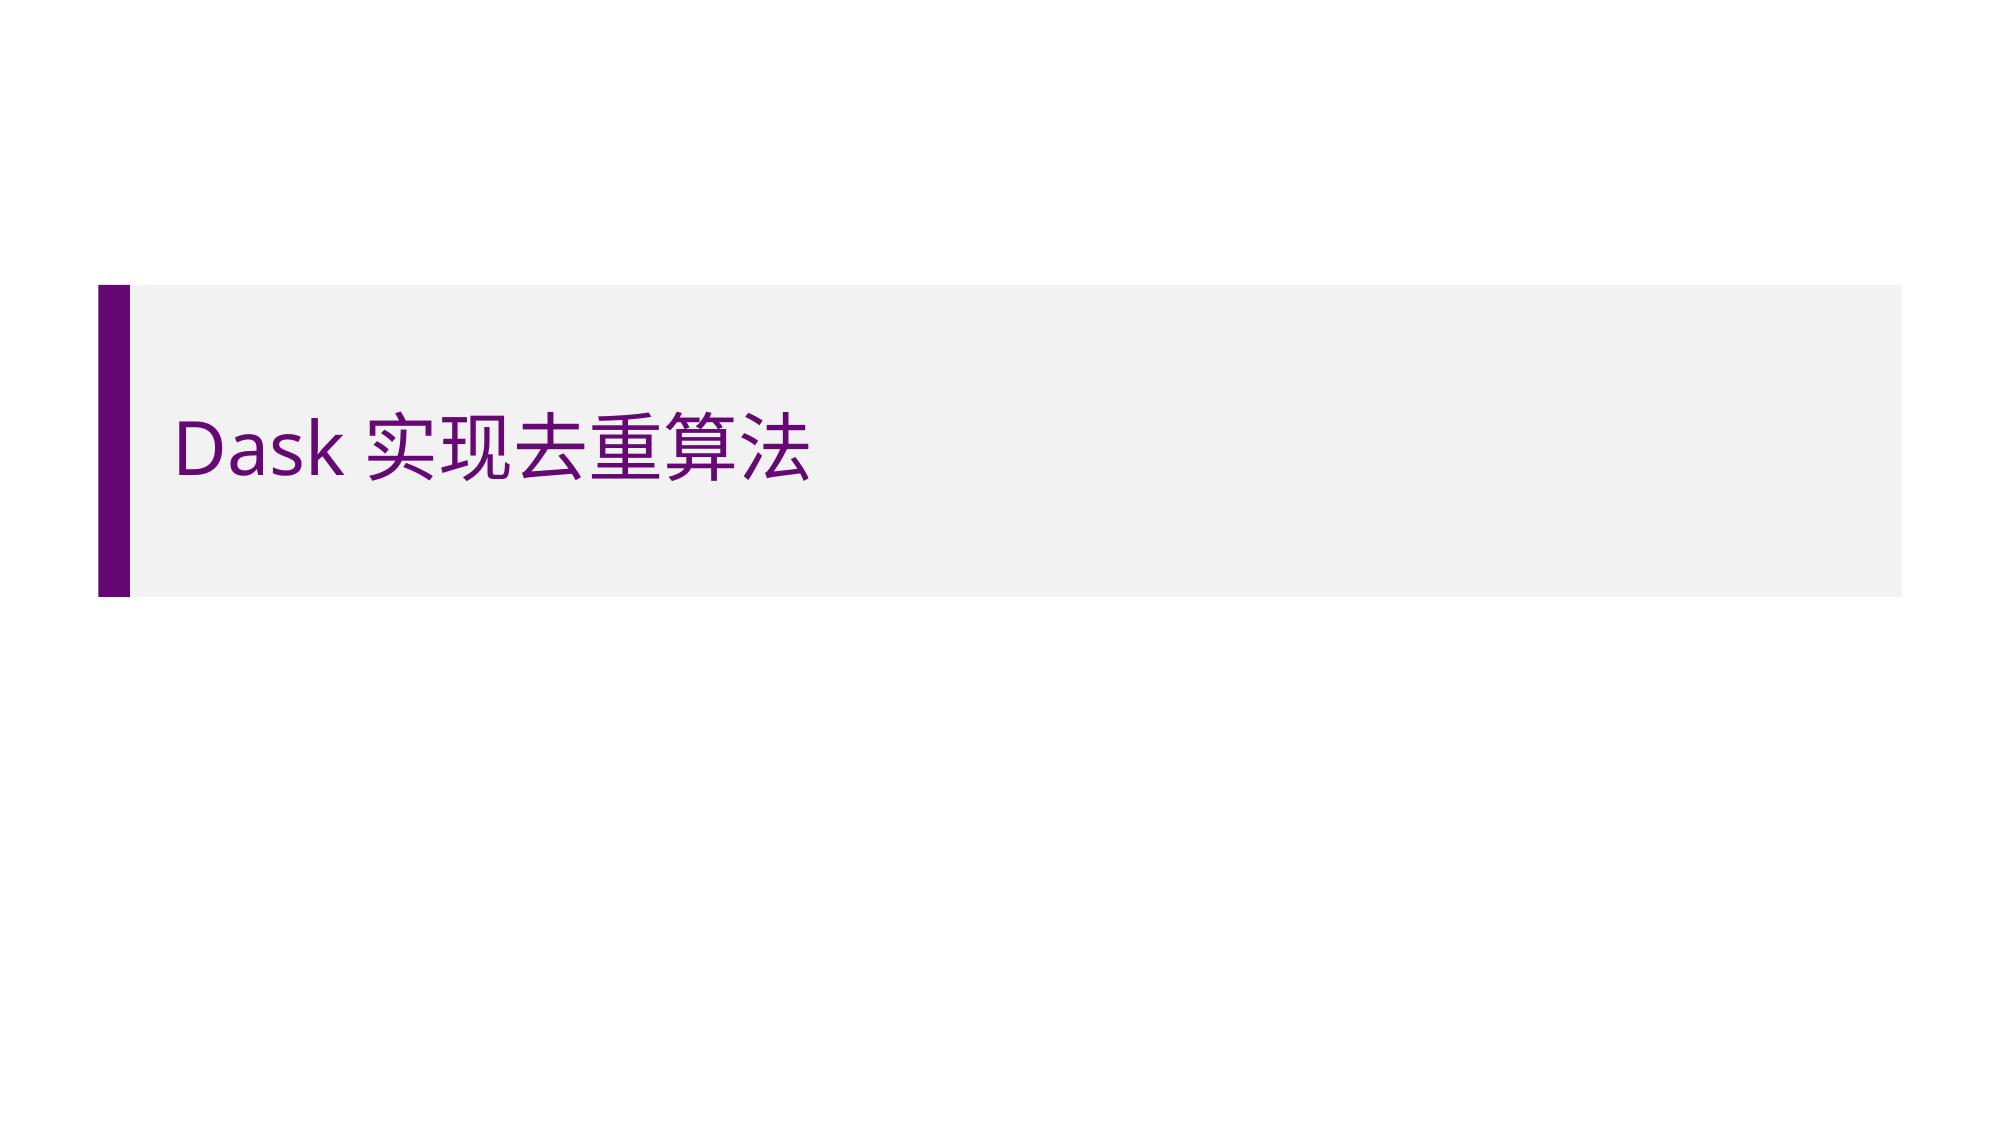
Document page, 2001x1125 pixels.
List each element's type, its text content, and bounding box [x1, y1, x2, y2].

title Dask实现去重算法 [157, 331, 1843, 559]
